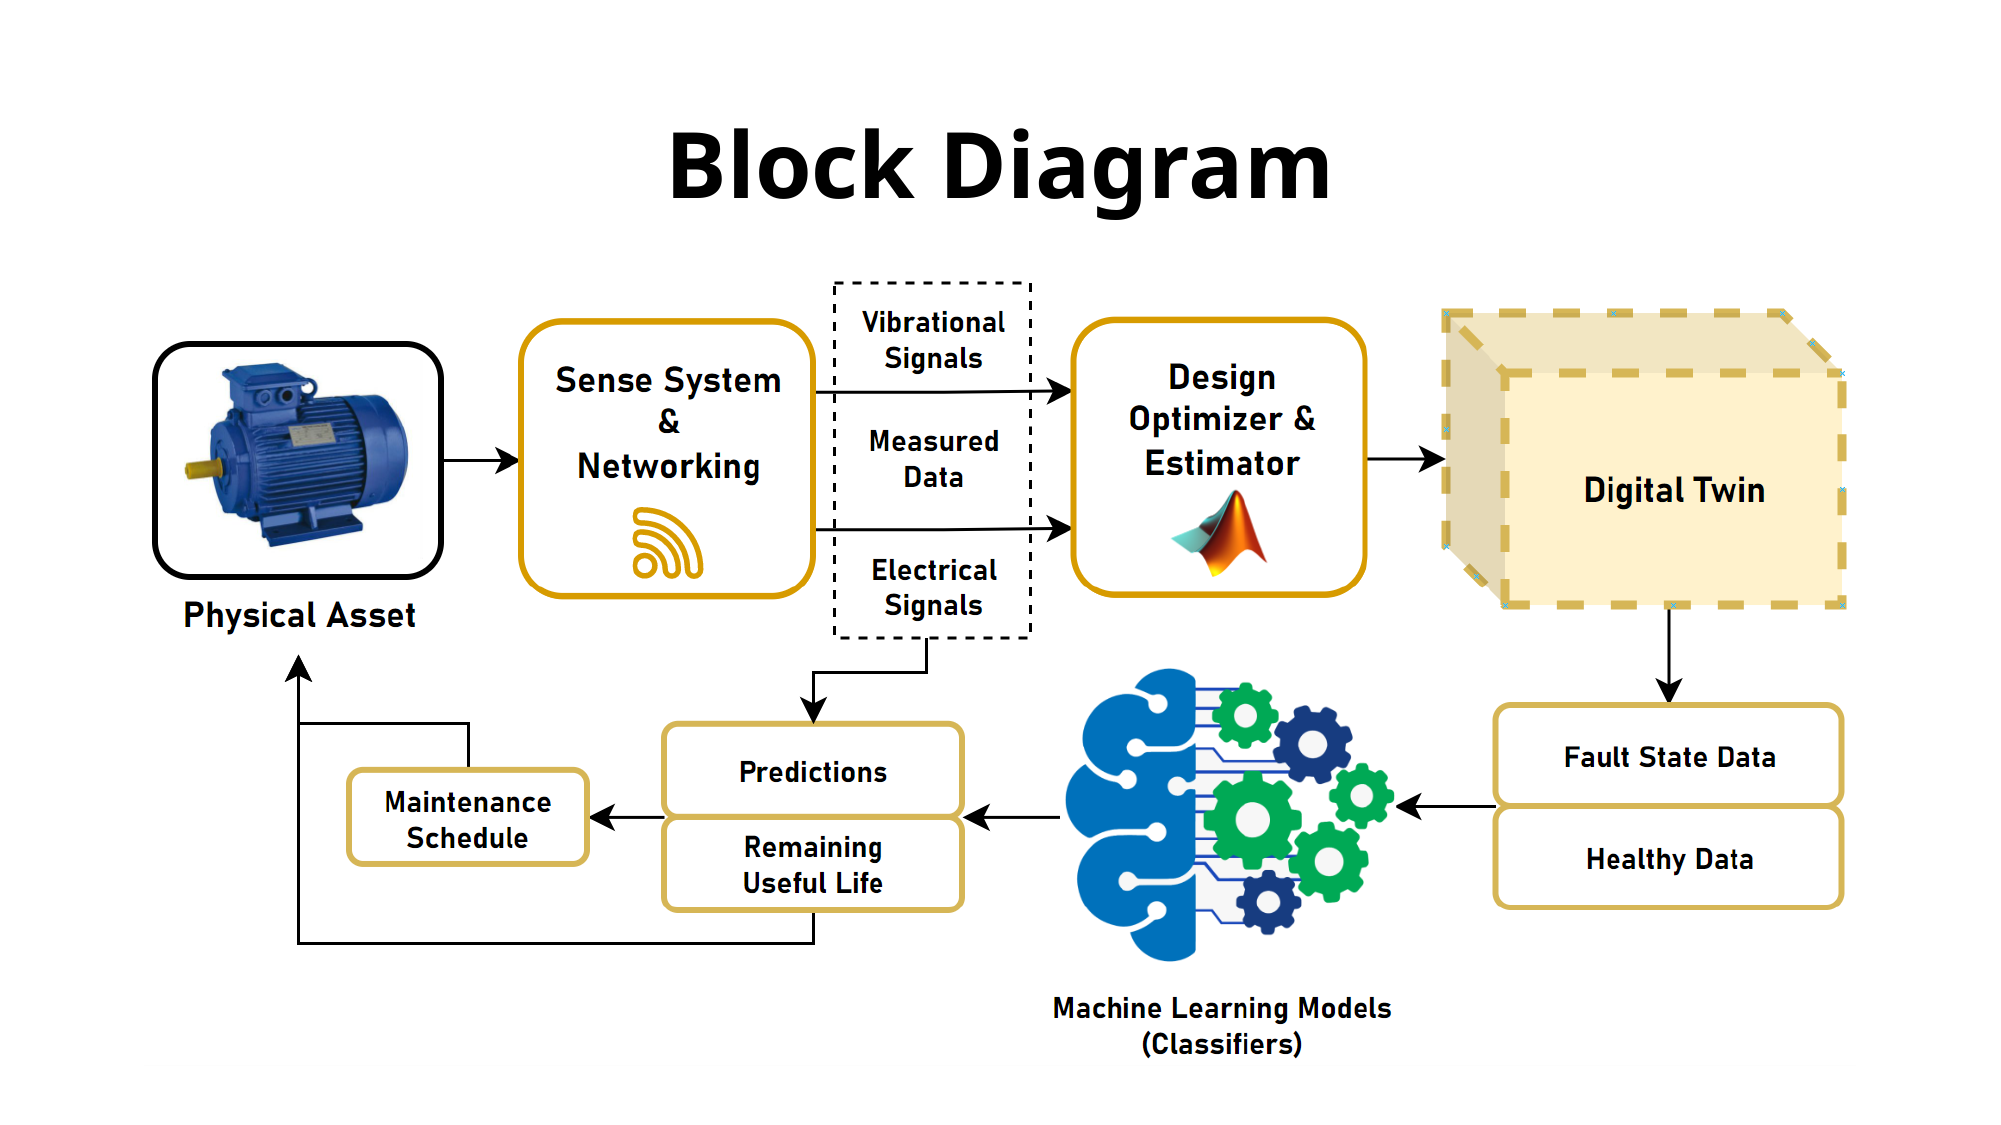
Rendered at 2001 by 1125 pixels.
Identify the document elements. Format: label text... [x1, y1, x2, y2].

title Block Diagram [137, 59, 1863, 278]
picture [144, 267, 1856, 1066]
